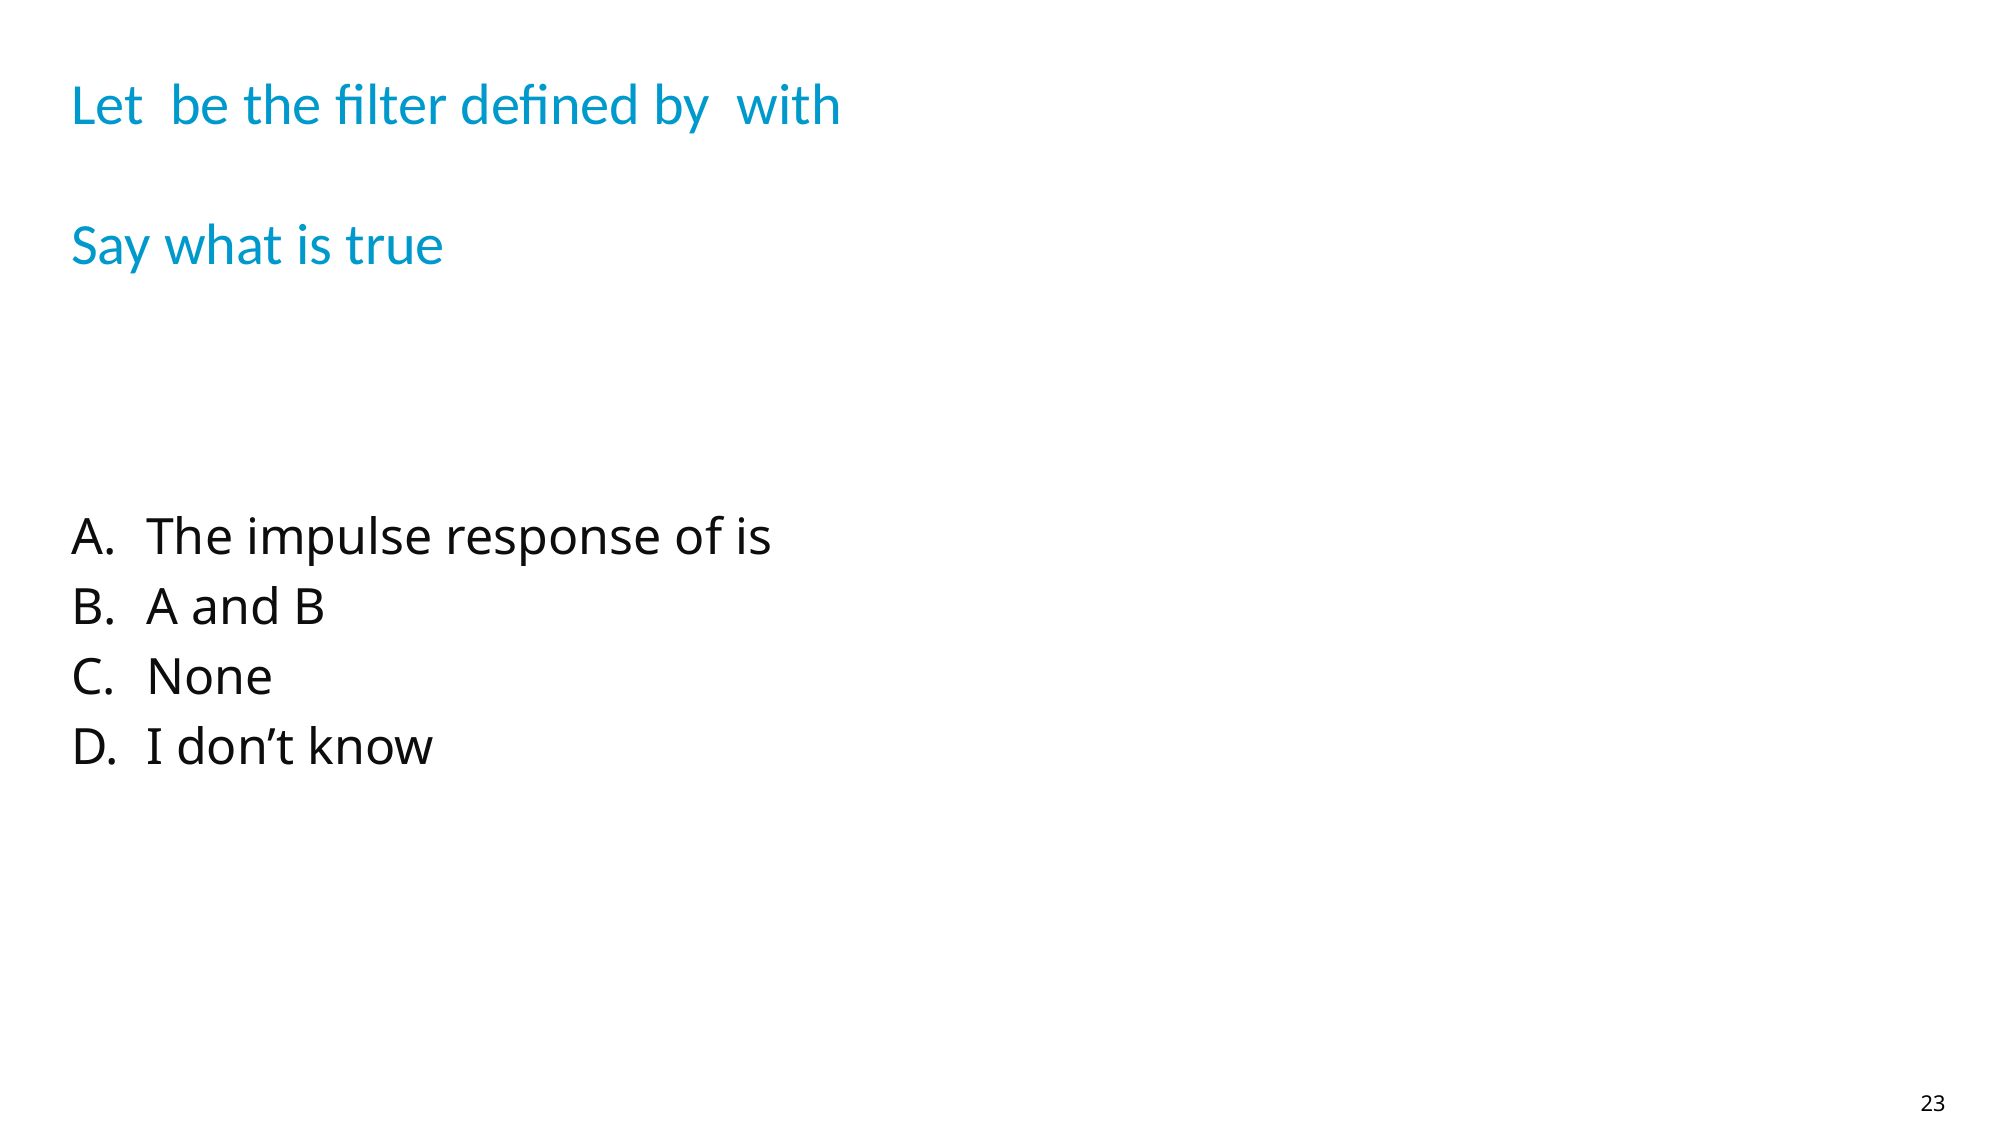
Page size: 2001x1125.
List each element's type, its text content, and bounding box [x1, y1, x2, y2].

footer 23 [1866, 1082, 2000, 1125]
